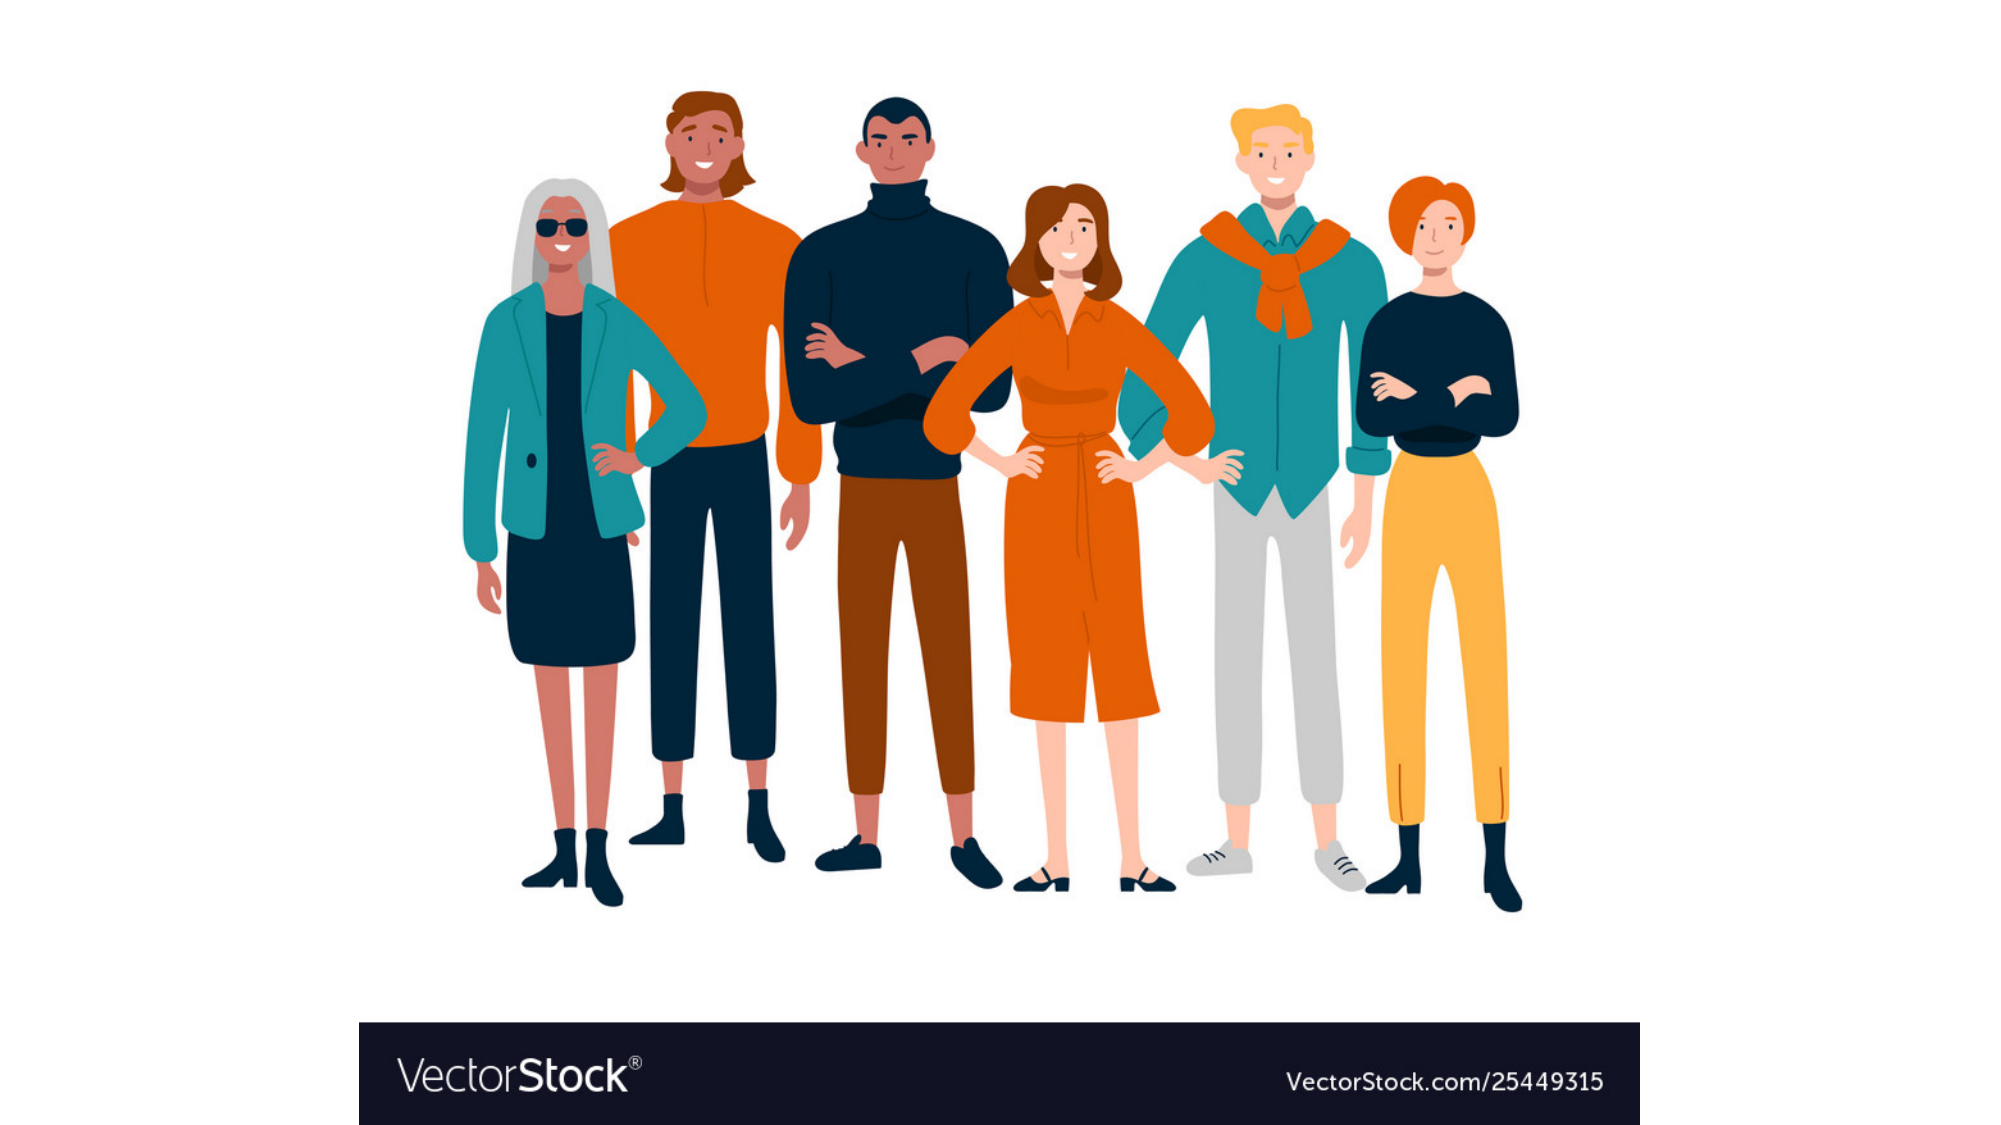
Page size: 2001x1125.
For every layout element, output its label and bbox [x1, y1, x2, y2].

picture [359, 0, 1640, 1125]
